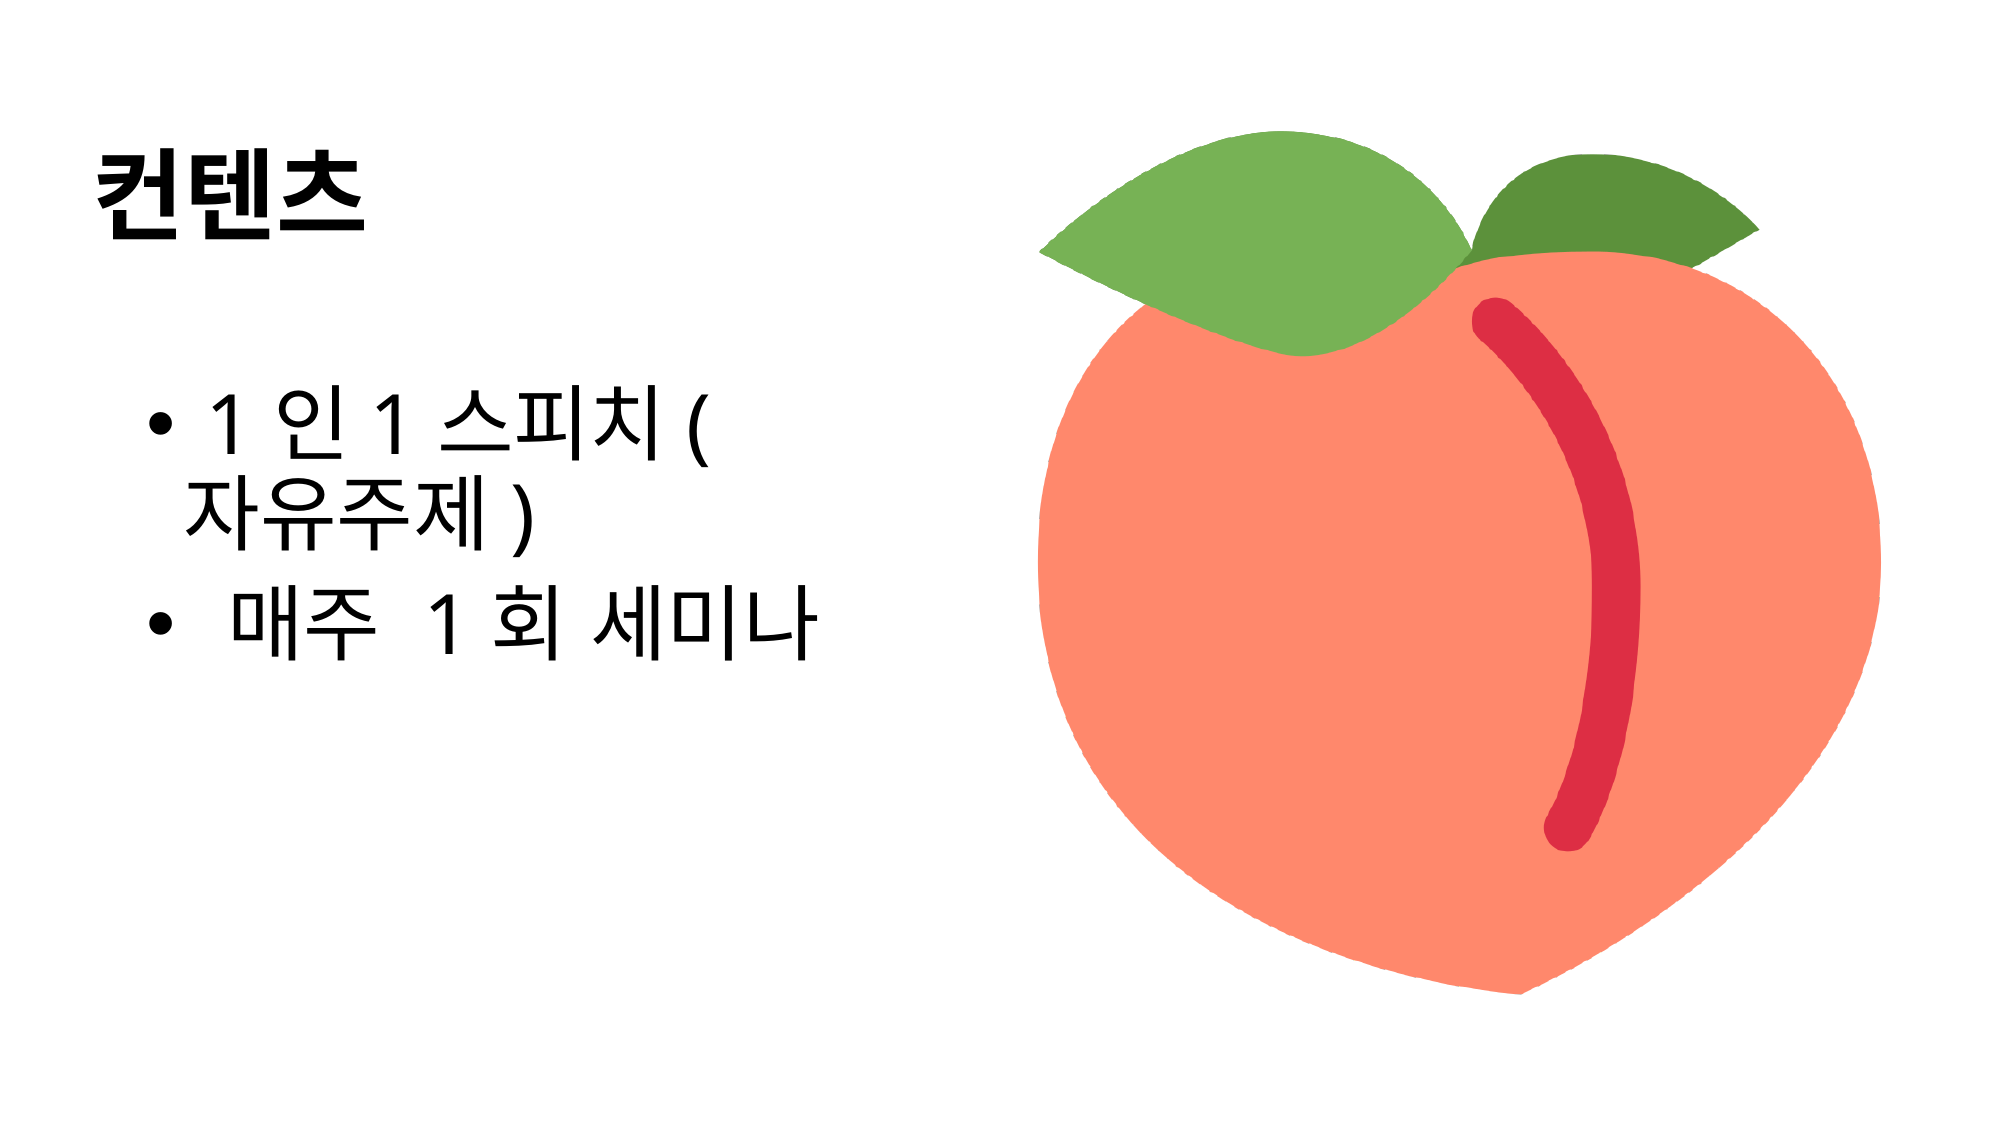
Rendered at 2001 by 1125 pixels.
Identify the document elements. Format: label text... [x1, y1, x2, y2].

title 컨텐츠 [77, 106, 952, 262]
list 1인1스피치(자유주제) 매주 1회 세미나 [131, 375, 999, 1018]
picture [999, 104, 1895, 1020]
